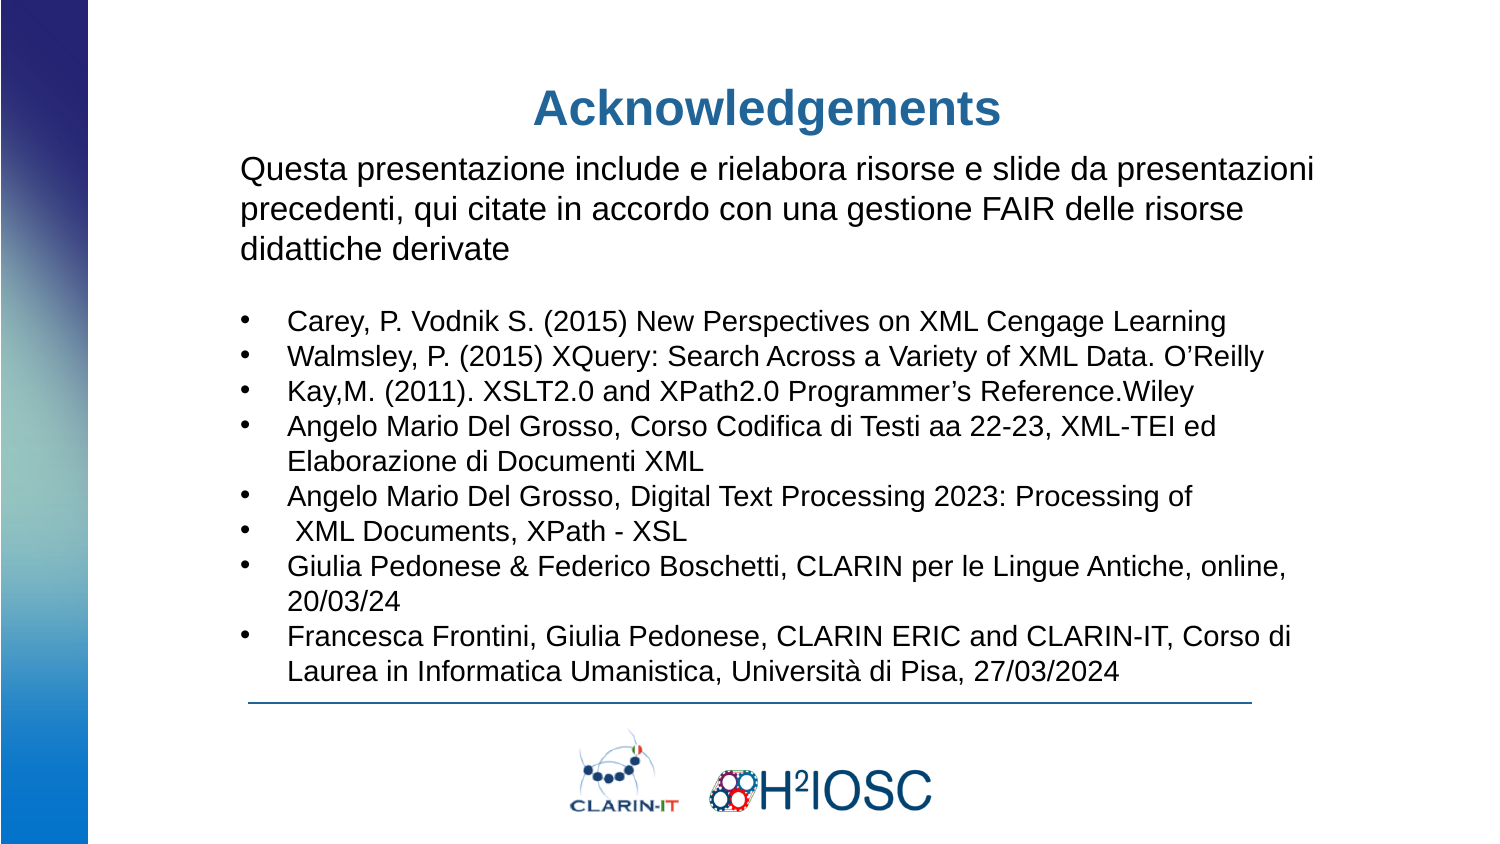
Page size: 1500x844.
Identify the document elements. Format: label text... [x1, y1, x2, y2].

picture [1, 0, 89, 844]
title Acknowledgements [282, 51, 1253, 139]
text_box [564, 704, 936, 826]
text_box Questa presentazione include e rielabora risorse e slide da presentazioni precedenti, qui citate in accordo con una gestione FAIR delle risorse didattiche derivate Carey, P. Vodnik S. (2015) New Perspectives on XML Cengage Learning Walmsley, P. (2015) XQuery: Search Across a Variety of XML Data. O’Reilly Kay,M. (2011). XSLT2.0 and XPath2.0 Programmer’s Reference.Wiley Angelo Mario Del Grosso, Corso Codifica di Testi aa 22-23, XML-TEI ed Elaborazione di Documenti XML Angelo Mario Del Grosso, Digital Text Processing 2023: Processing of XML Documents, XPath - XSL Giulia Pedonese & Federico Boschetti, CLARIN per le Lingue Antiche, online, 20/03/24 Francesca Frontini, Giulia Pedonese, CLARIN ERIC and CLARIN-IT, Corso di Laurea in Informatica Umanistica, Università di Pisa, 27/03/2024 [225, 139, 1366, 725]
